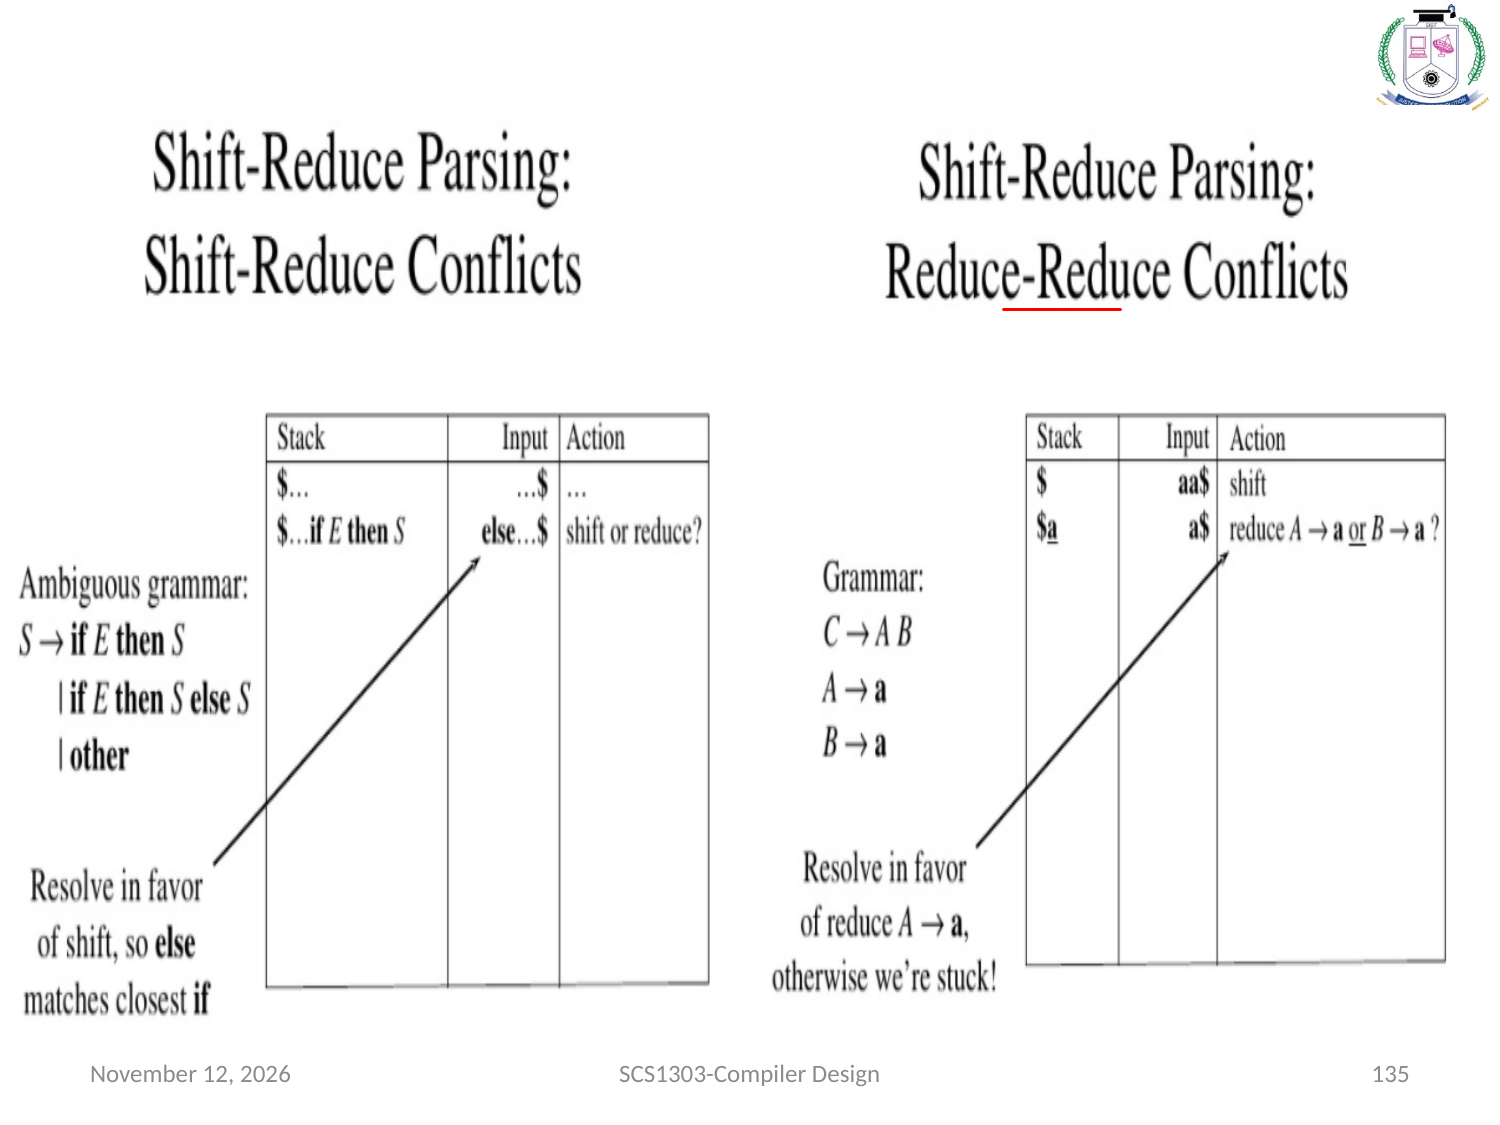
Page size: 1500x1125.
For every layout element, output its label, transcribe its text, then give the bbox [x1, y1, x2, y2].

footer SCS1303-Compiler Design [512, 1042, 988, 1103]
picture [761, 0, 1500, 1025]
slide_number 135 [1074, 1042, 1425, 1103]
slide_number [75, 1052, 425, 1103]
picture [0, 116, 727, 1044]
